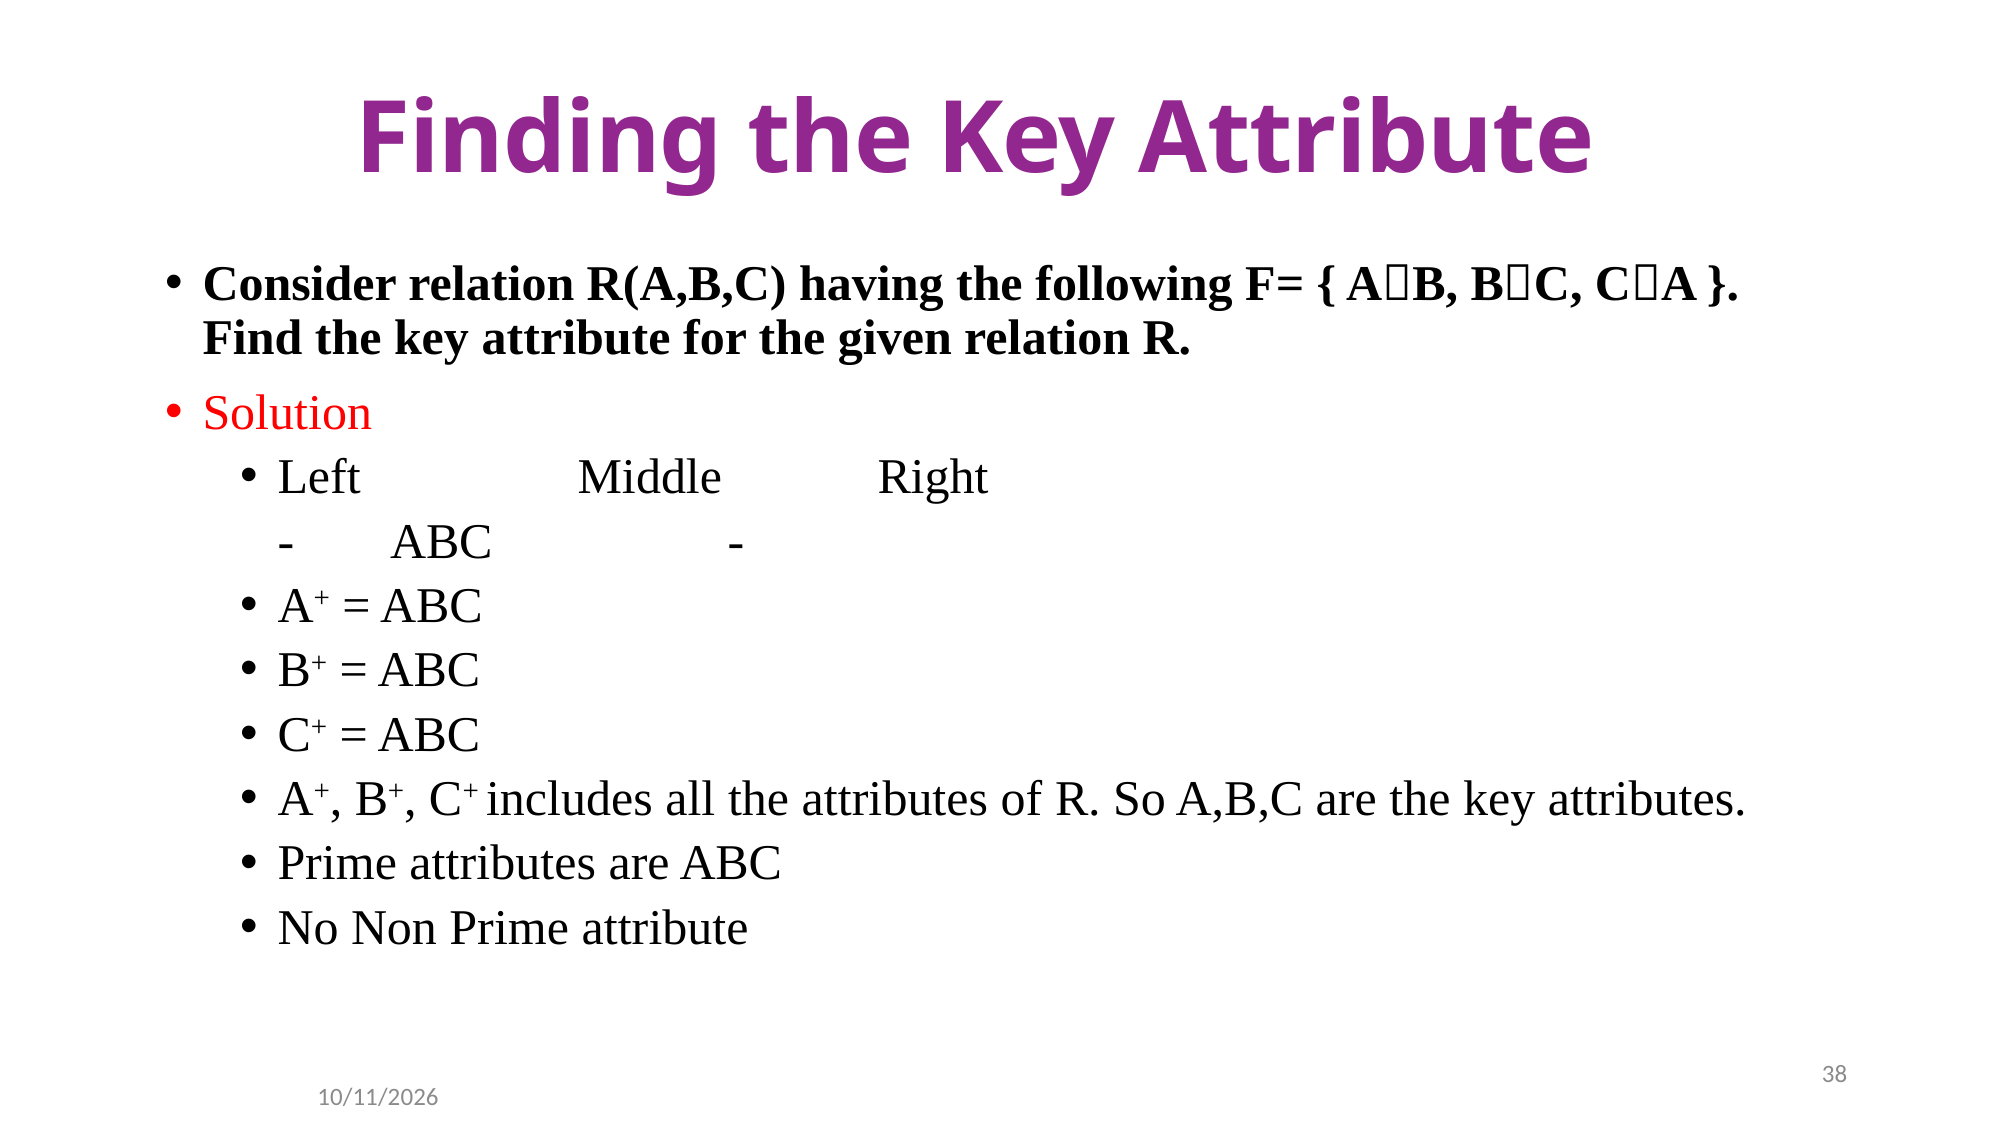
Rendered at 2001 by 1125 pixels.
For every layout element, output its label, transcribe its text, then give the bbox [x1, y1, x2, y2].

slide_number 38 [1412, 1042, 1863, 1103]
list Consider relation R(A,B,C) having the following F= { AB, BC, CA }. Find the key attribute for the given relation R. Solution Left Middle Right - ABC - A+ = ABC B+ = ABC C+ = ABC A+, B+, C+ includes all the attributes of R. So A,B,C are the key attributes. Prime attributes are ABC No Non Prime attribute [150, 249, 1838, 1000]
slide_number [302, 1065, 708, 1125]
text_box Finding the Key Attribute [204, 43, 1746, 200]
